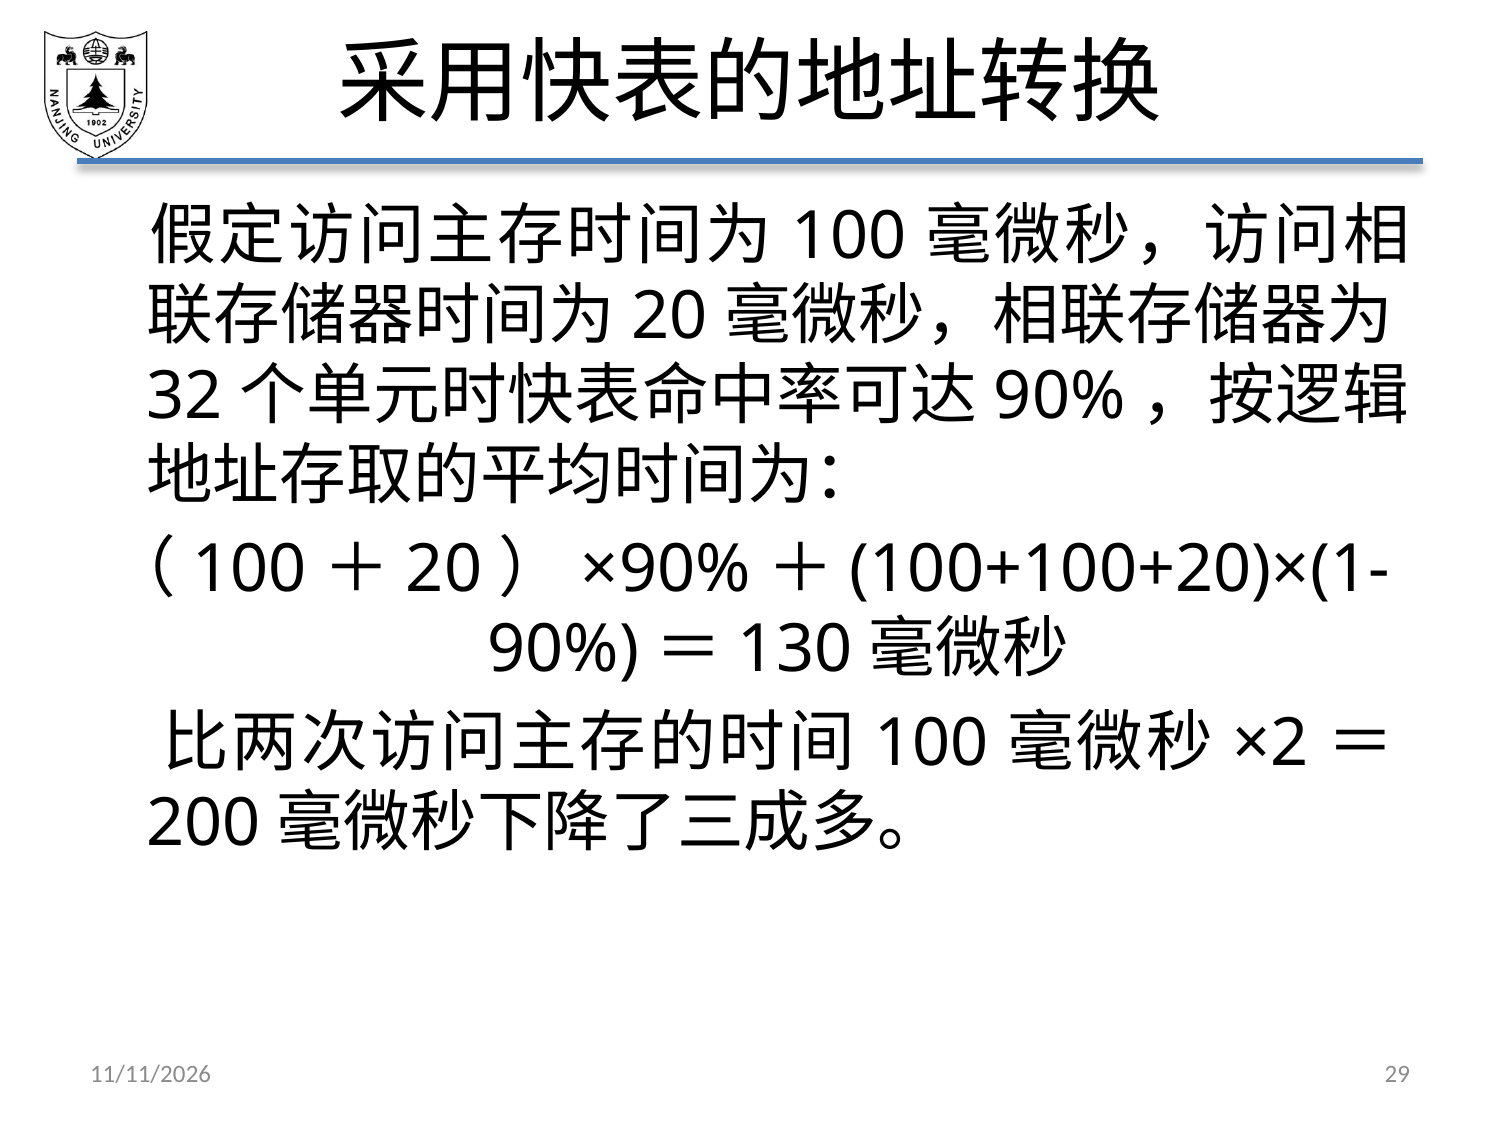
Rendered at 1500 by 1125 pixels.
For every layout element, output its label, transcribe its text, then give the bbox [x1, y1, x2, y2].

title 采用快表的地址转换 [75, 0, 1425, 161]
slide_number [75, 1042, 425, 1103]
slide_number 29 [1074, 1042, 1425, 1103]
picture [41, 30, 75, 161]
list 假定访问主存时间为100毫微秒，访问相联存储器时间为20毫微秒，相联存储器为32个单元时快表命中率可达90%，按逻辑地址存取的平均时间为： （100＋20）×90%＋(100+100+20)×(1-90%)＝130毫微秒 比两次访问主存的时间100毫微秒×2＝200毫微秒下降了三成多。 [75, 184, 1425, 1005]
